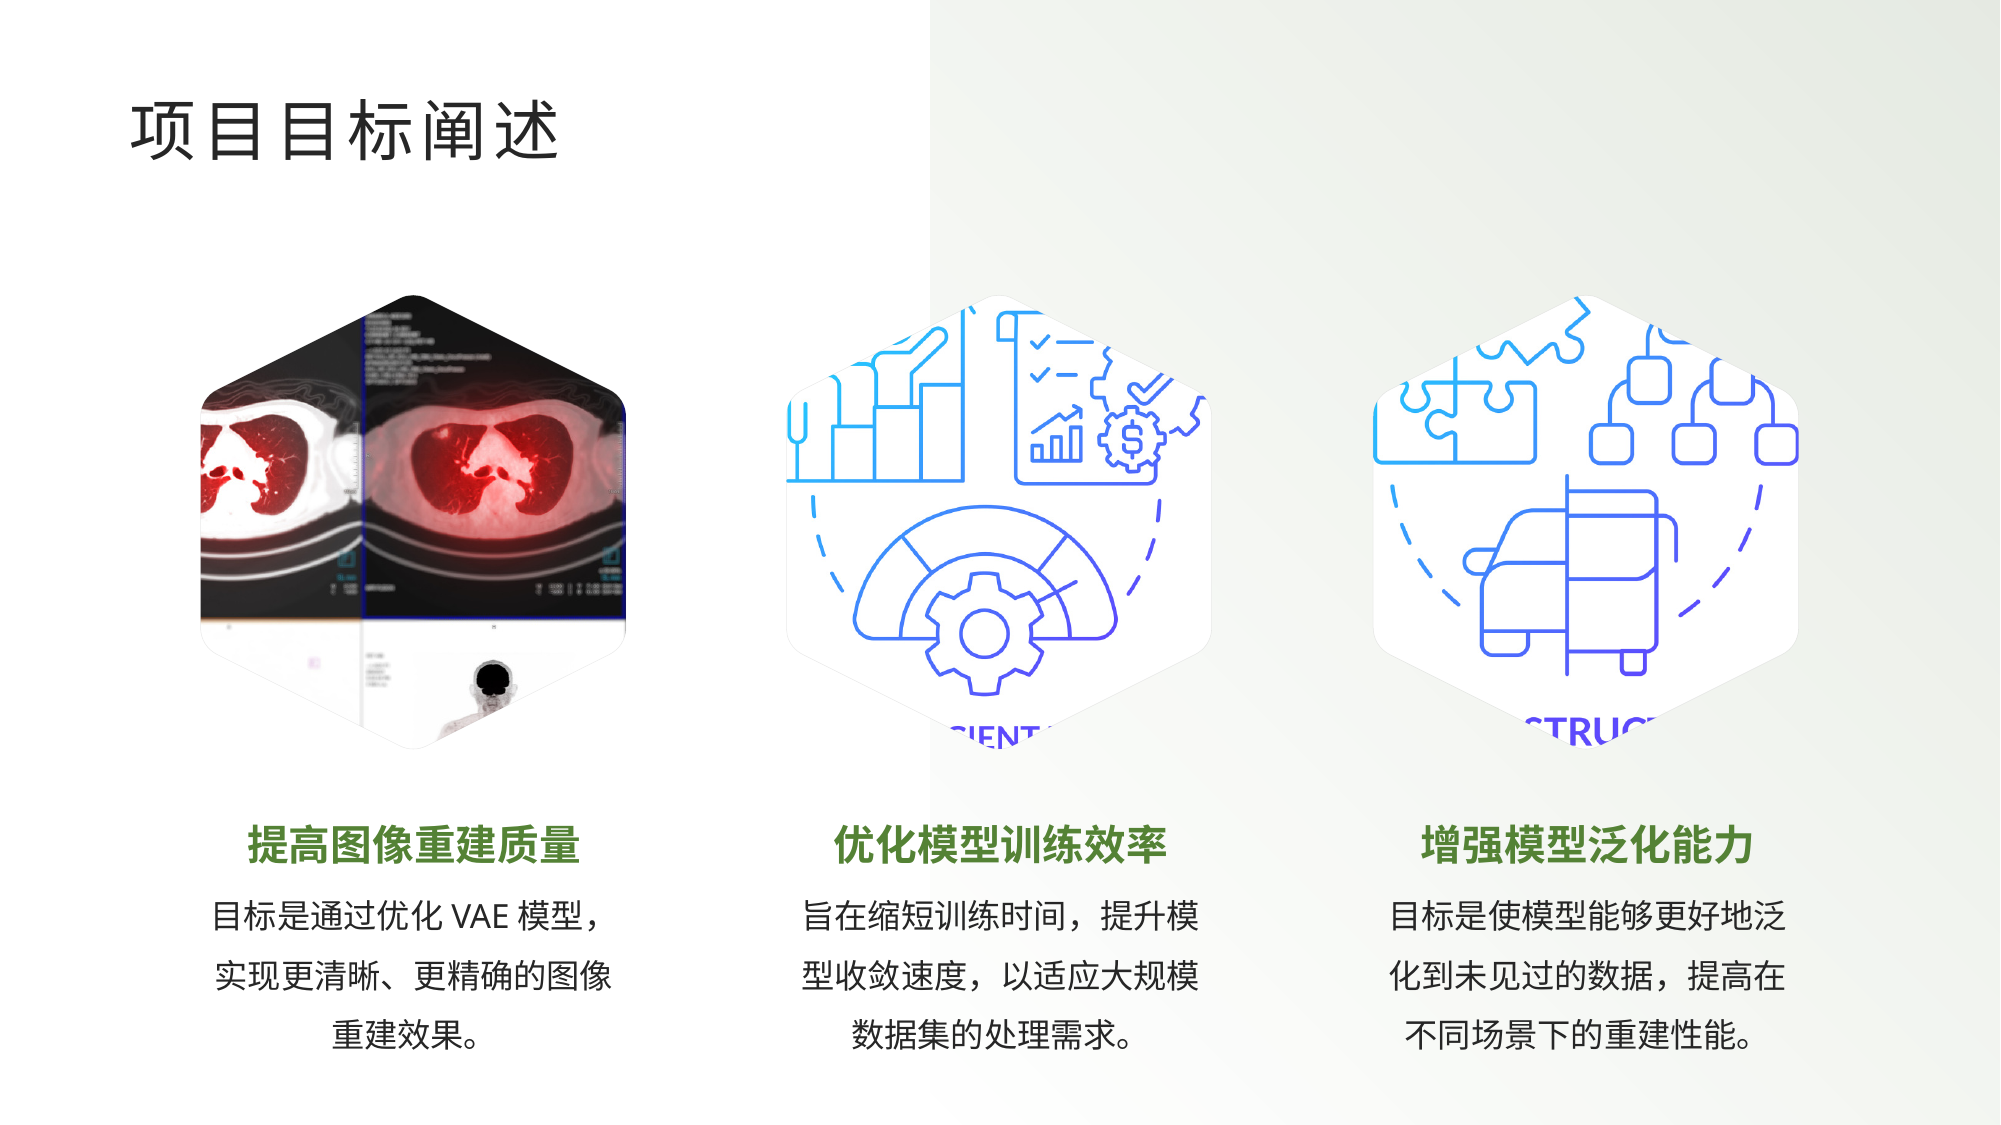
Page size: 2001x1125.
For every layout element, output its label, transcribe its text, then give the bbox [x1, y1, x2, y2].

picture [200, 295, 626, 750]
text_box 旨在缩短训练时间，提升模型收敛速度，以适应大规模数据集的处理需求。 [790, 874, 1212, 1056]
text_box 优化模型训练效率 [790, 792, 1212, 869]
text_box 提高图像重建质量 [203, 792, 625, 869]
text_box 目标是通过优化VAE模型，实现更清晰、更精确的图像重建效果。 [203, 874, 625, 1056]
text_box 目标是使模型能够更好地泛化到未见过的数据，提高在不同场景下的重建性能。 [1377, 874, 1798, 1056]
title 项目目标阐述 [114, 59, 1886, 178]
picture [1373, 295, 1799, 750]
picture [786, 295, 1212, 750]
text_box 增强模型泛化能力 [1377, 792, 1798, 869]
